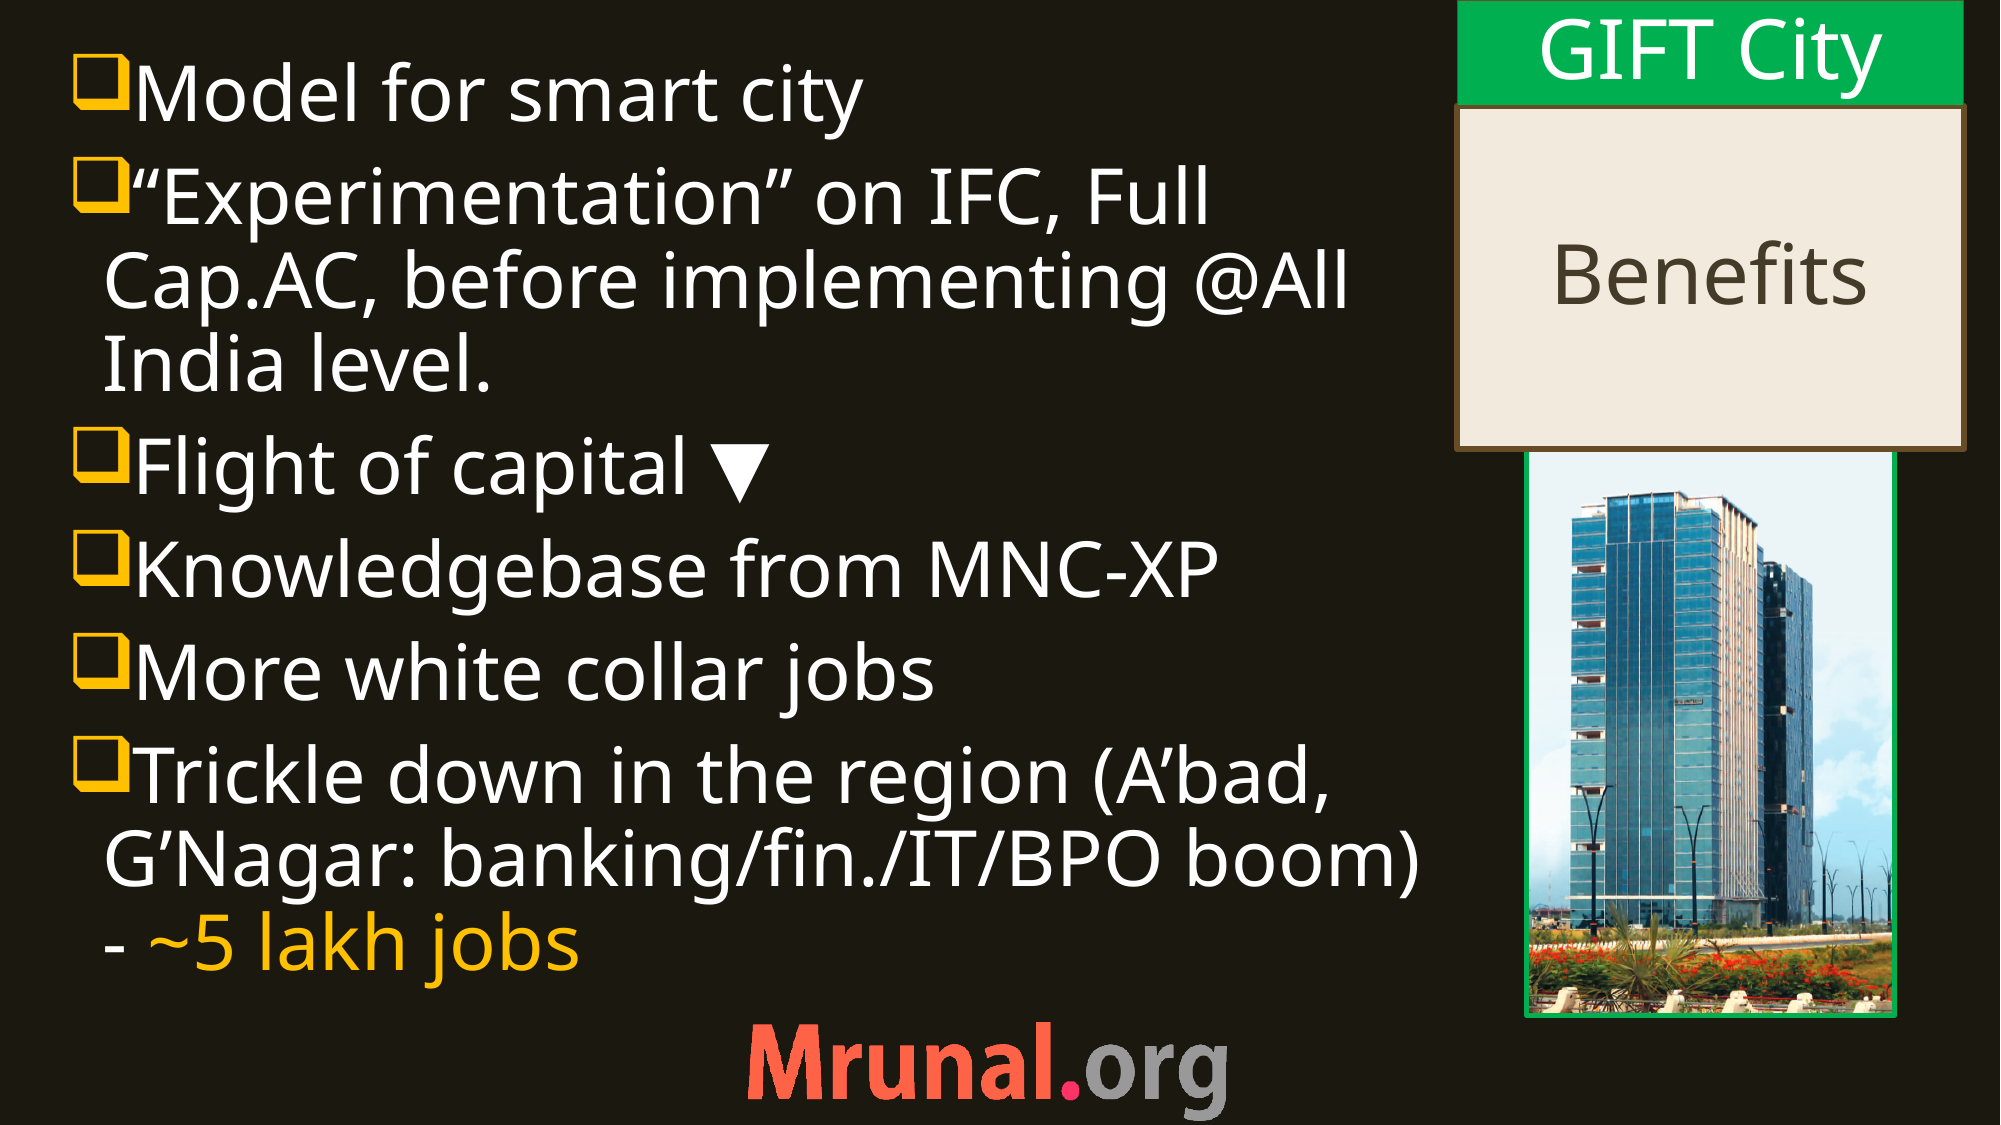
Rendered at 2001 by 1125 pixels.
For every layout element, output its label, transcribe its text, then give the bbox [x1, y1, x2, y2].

picture [741, 1014, 1230, 1125]
title Benefits [1454, 103, 1967, 452]
list Model for smart city “Experimentation” on IFC, Full Cap.AC, before implementing @All India level. Flight of capital ▼ Knowledgebase from MNC-XP More white collar jobs Trickle down in the region (A’bad, G’Nagar: banking/fin./IT/BPO boom) - ~5 lakh jobs [52, 47, 1447, 1014]
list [1528, 448, 1893, 1014]
list GIFT City [1457, 0, 1964, 106]
